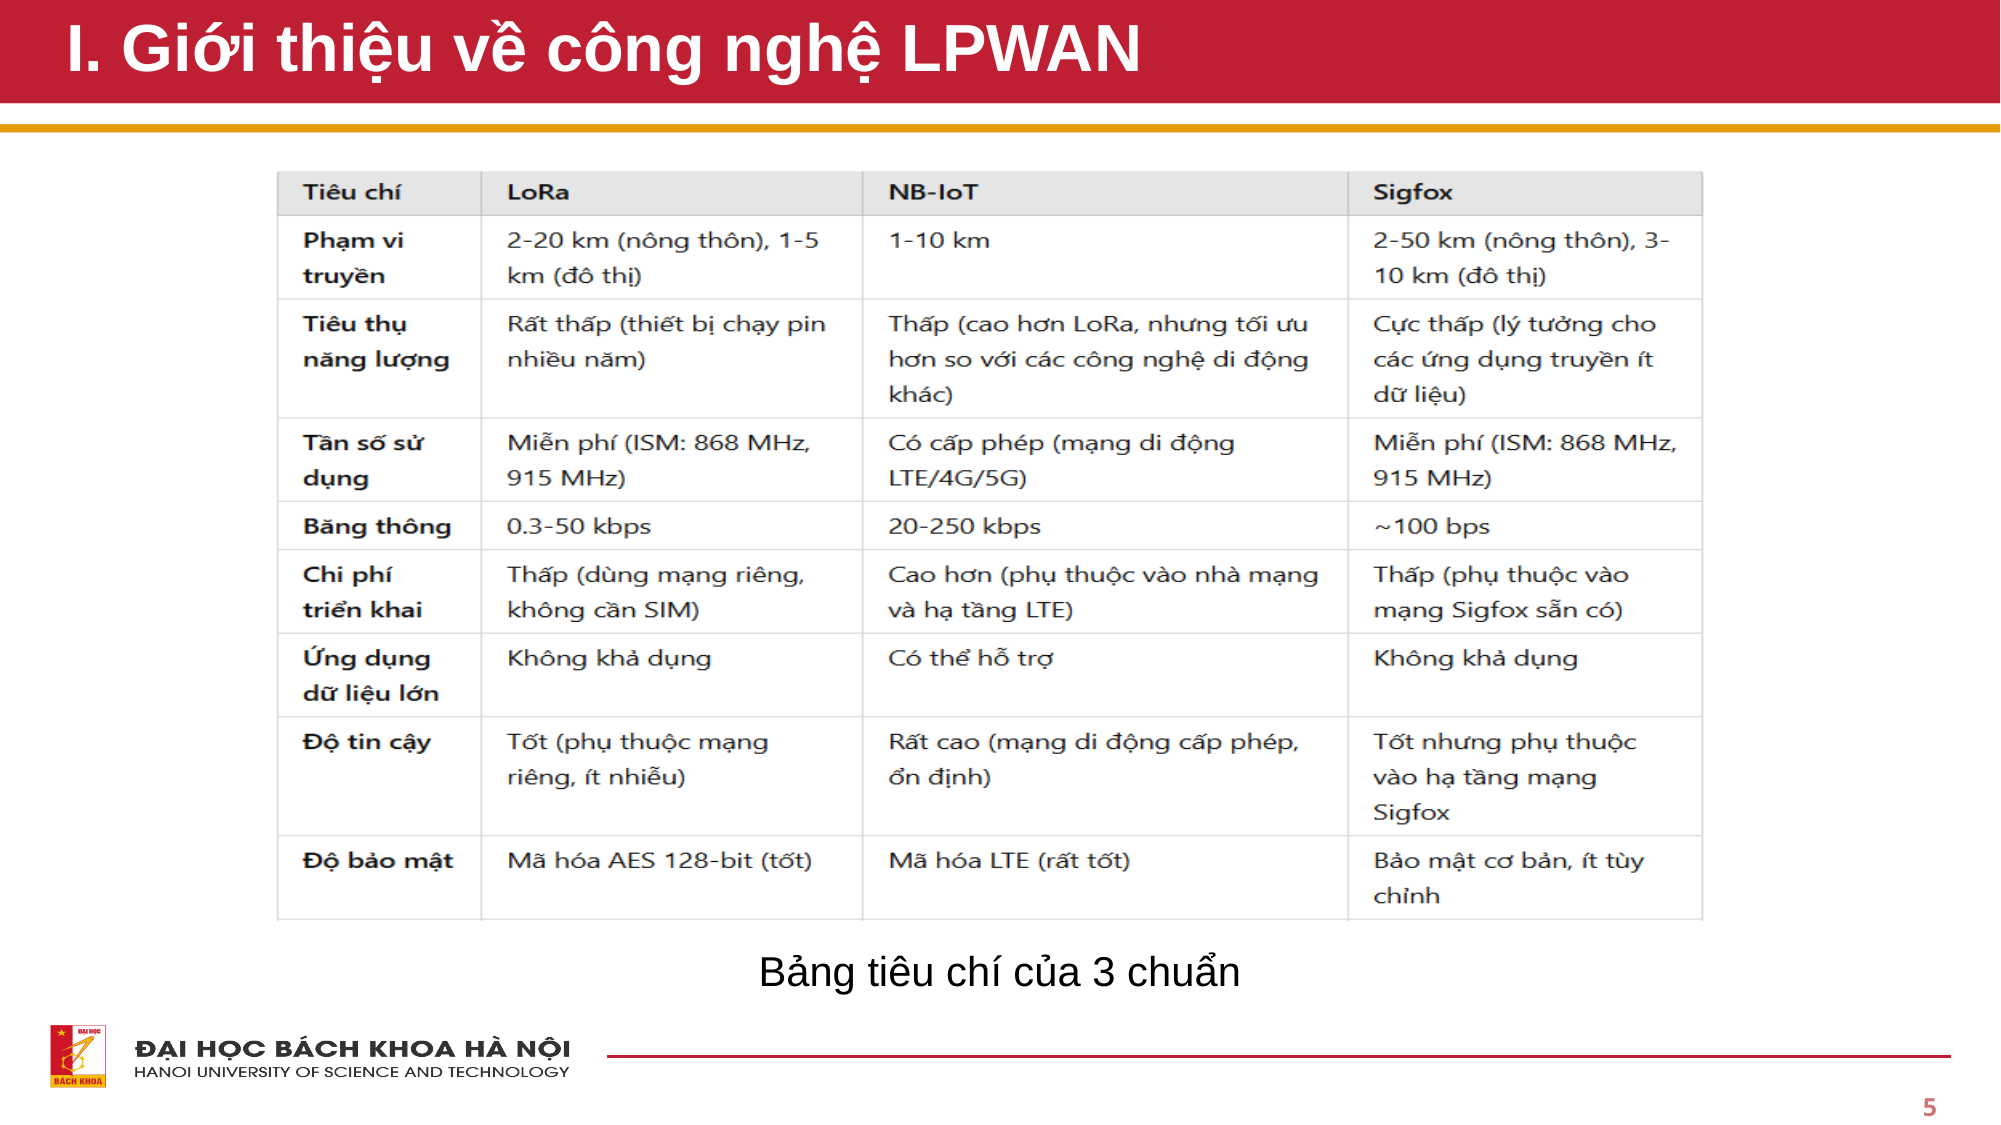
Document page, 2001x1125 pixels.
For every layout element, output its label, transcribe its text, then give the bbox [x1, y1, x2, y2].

picture [0, 0, 2001, 1125]
title I. Giới thiệu về công nghệ LPWAN [51, 12, 1949, 87]
text_box Bảng tiêu chí của 3 chuẩn [743, 937, 1257, 1003]
slide_number 5 [1502, 1078, 1953, 1125]
